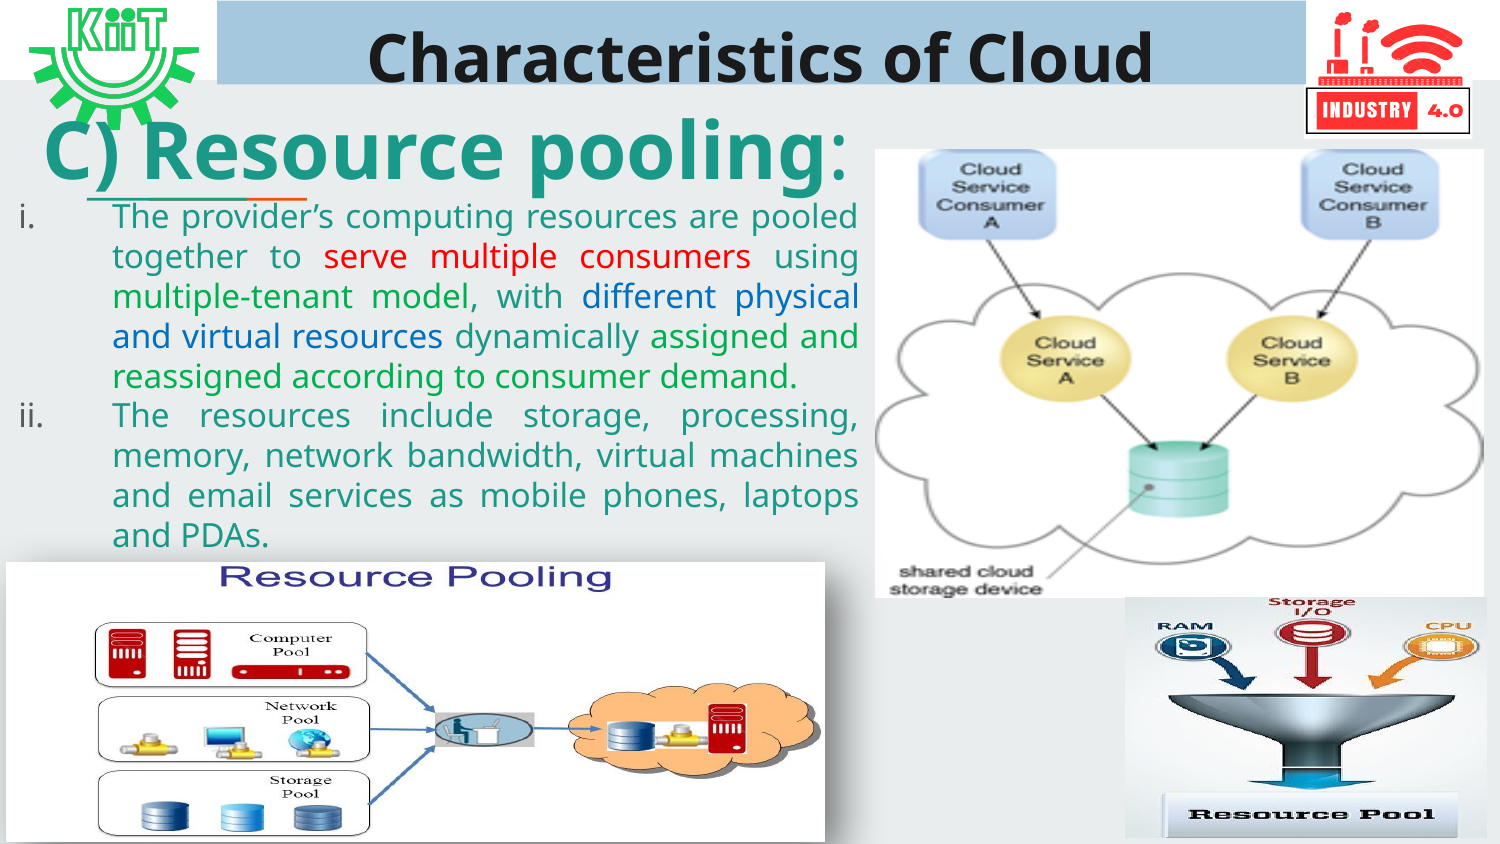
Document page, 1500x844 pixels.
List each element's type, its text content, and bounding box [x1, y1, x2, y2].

picture [874, 149, 1488, 838]
picture [29, 8, 199, 84]
picture [1303, 8, 1473, 139]
subtitle C) Resource pooling: The provider’s computing resources are pooled together to serve multiple consumers using multiple-tenant model, with different physical and virtual resources dynamically assigned and reassigned according to consumer demand. The resources include storage, processing, memory, network bandwidth, virtual machines and email services as mobile phones, laptops and PDAs. [3, 84, 875, 577]
title Characteristics of Cloud [217, 0, 1306, 85]
picture [6, 562, 826, 842]
